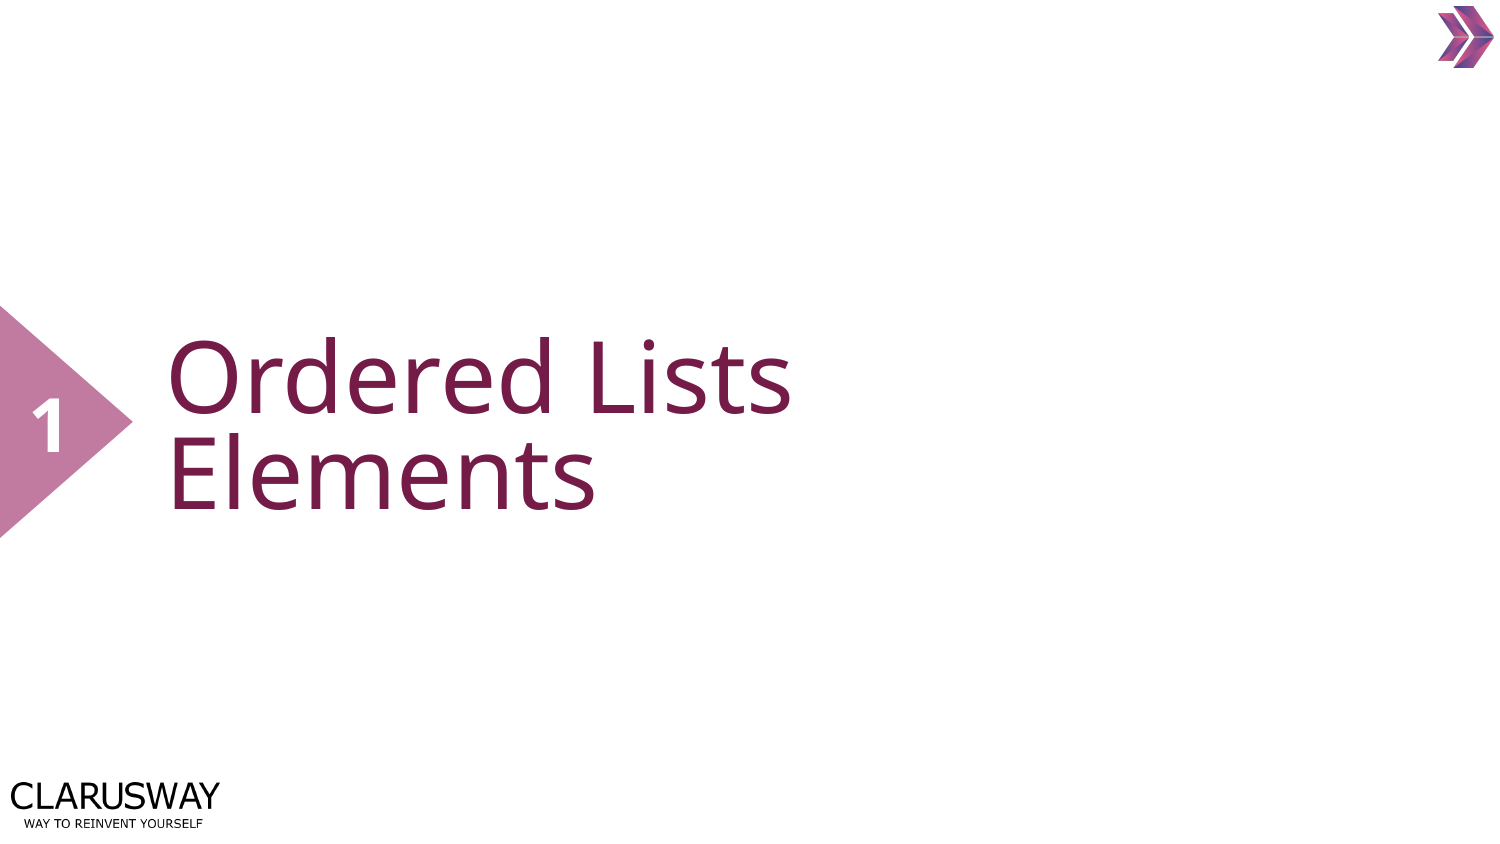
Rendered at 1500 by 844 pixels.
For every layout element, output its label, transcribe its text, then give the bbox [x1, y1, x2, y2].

title Ordered Lists Elements [165, 334, 933, 529]
picture [11, 782, 220, 828]
text_box 1 [0, 306, 100, 540]
picture [1438, 6, 1494, 68]
